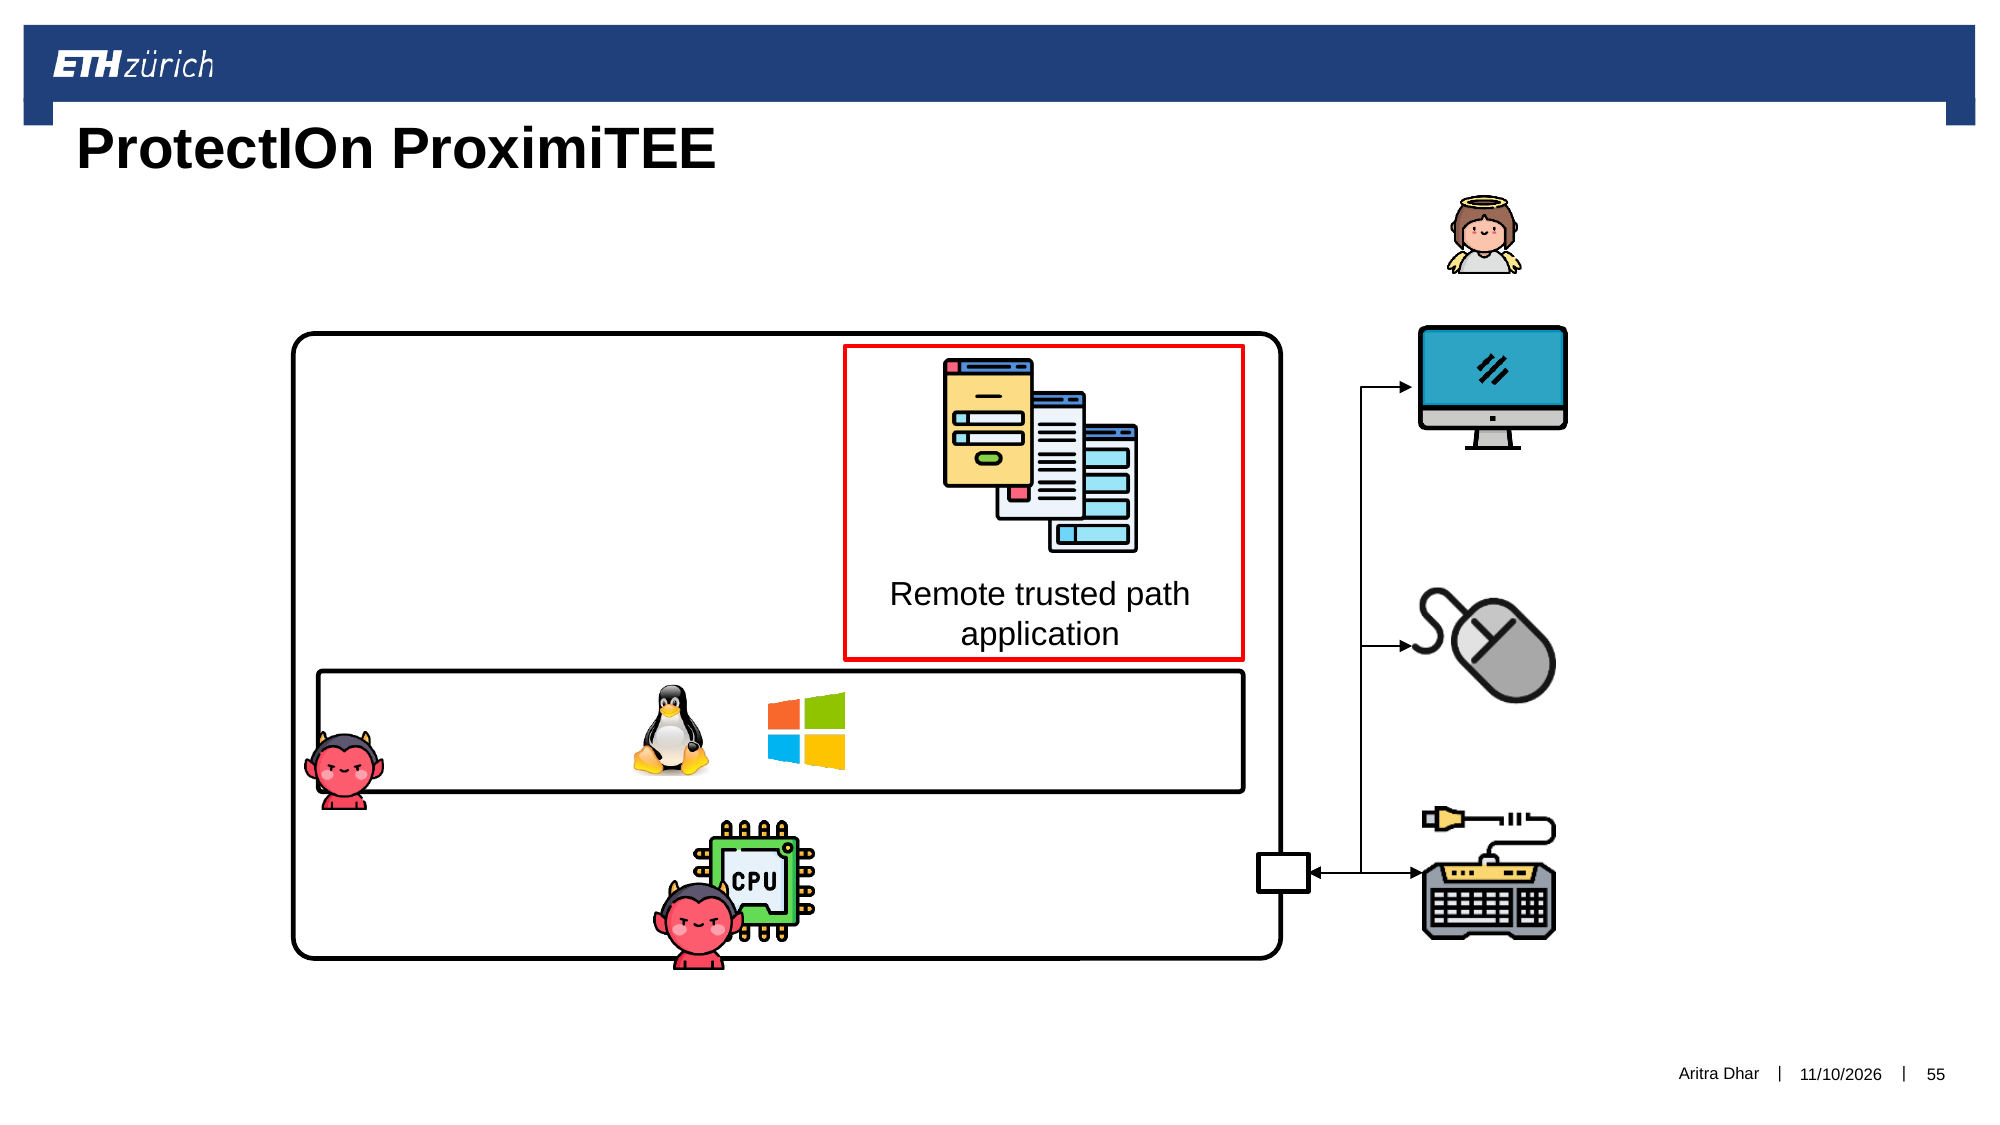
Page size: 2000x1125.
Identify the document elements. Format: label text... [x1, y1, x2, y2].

picture [1413, 586, 1557, 706]
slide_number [1790, 1034, 1892, 1112]
text_box [291, 331, 1283, 961]
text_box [943, 358, 1138, 553]
text_box [316, 668, 1246, 794]
footer Aritra Dhar [999, 1034, 1760, 1111]
picture [630, 683, 710, 777]
picture [1422, 806, 1557, 940]
picture [304, 731, 384, 811]
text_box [1308, 645, 1413, 873]
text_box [1308, 386, 1413, 645]
picture [1444, 194, 1524, 275]
picture [653, 820, 815, 971]
picture [768, 692, 846, 770]
picture [1411, 324, 1573, 450]
slide_number 55 [1906, 1034, 1966, 1112]
text_box [843, 344, 1245, 662]
text_box [1256, 852, 1311, 894]
